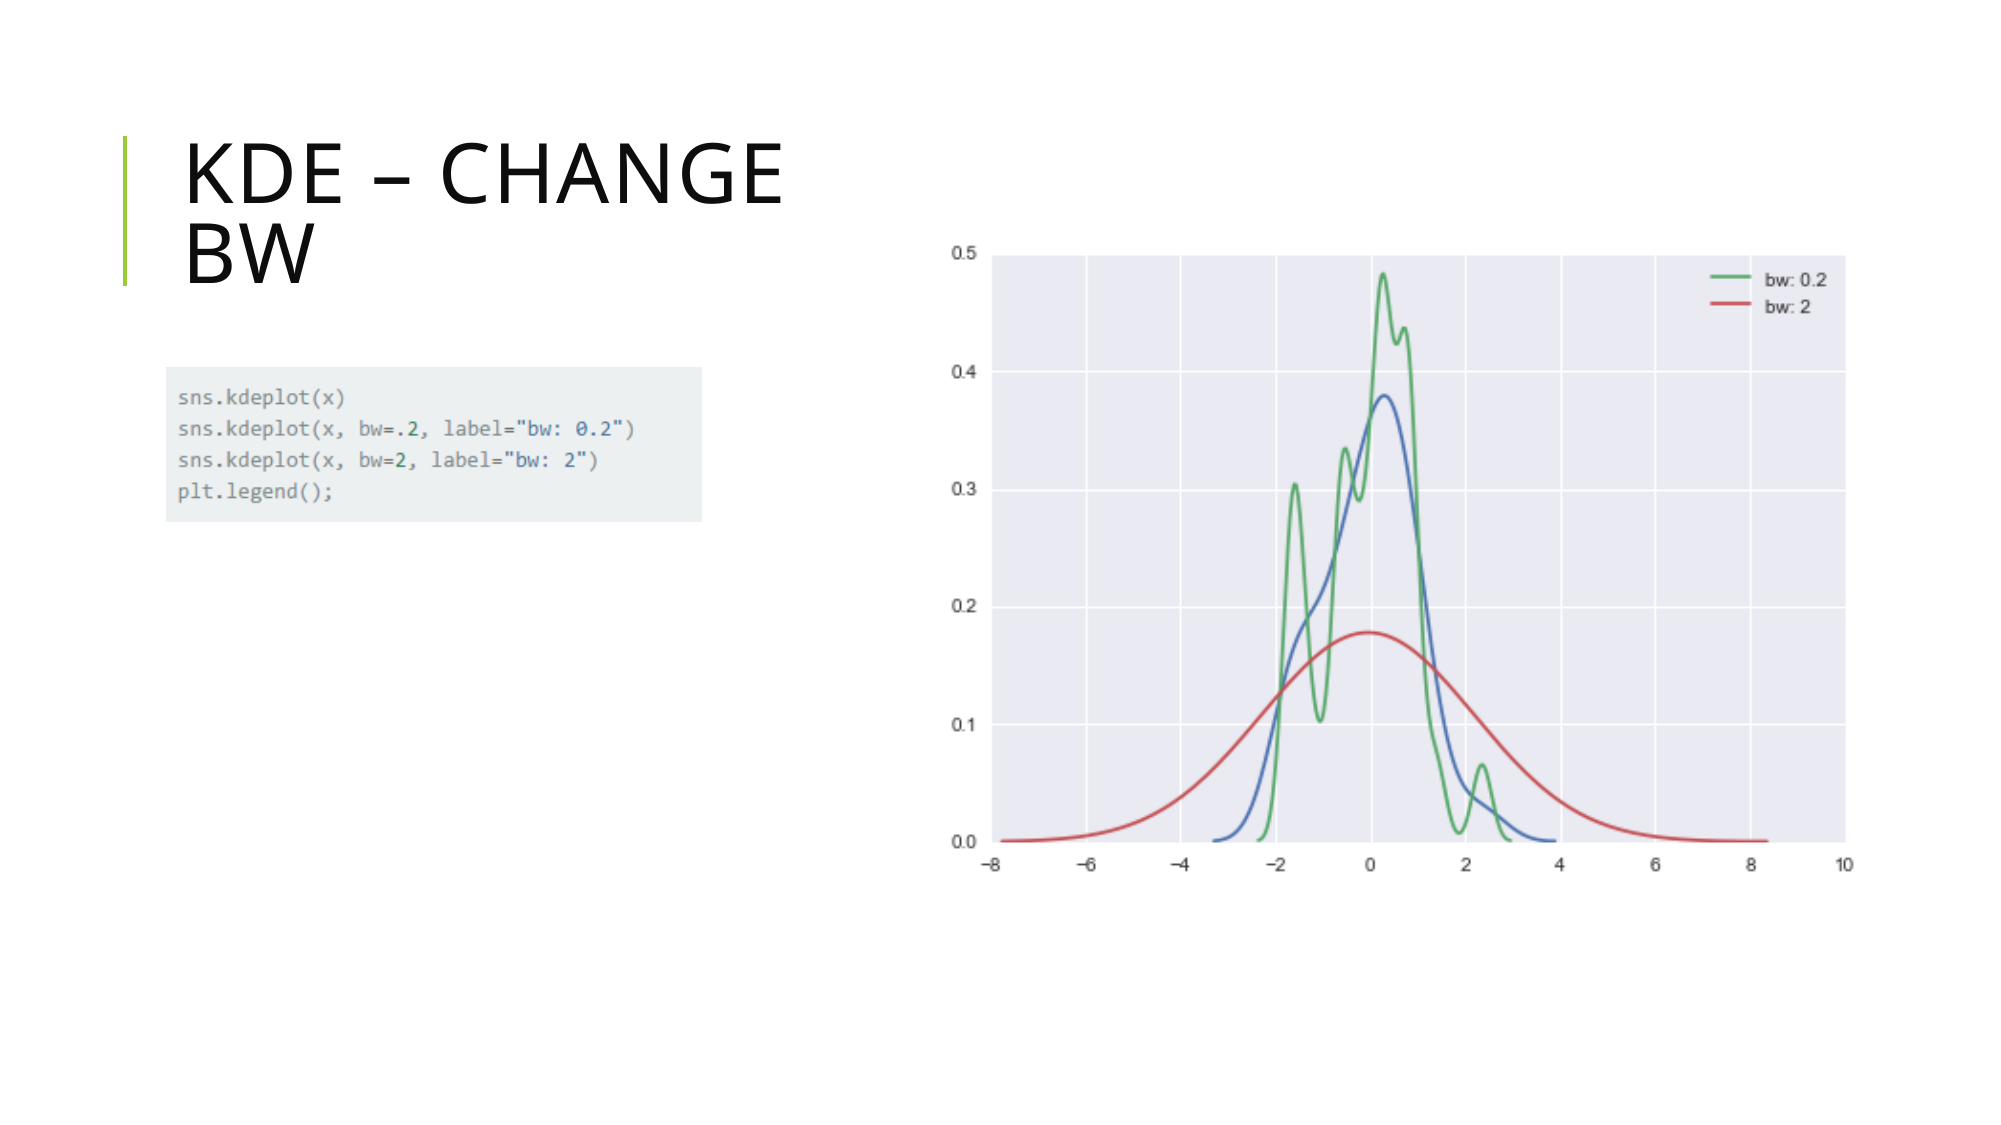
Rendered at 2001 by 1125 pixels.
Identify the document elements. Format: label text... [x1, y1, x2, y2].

picture [166, 367, 702, 523]
title KDE – Change BW [168, 77, 888, 363]
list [937, 233, 1870, 887]
